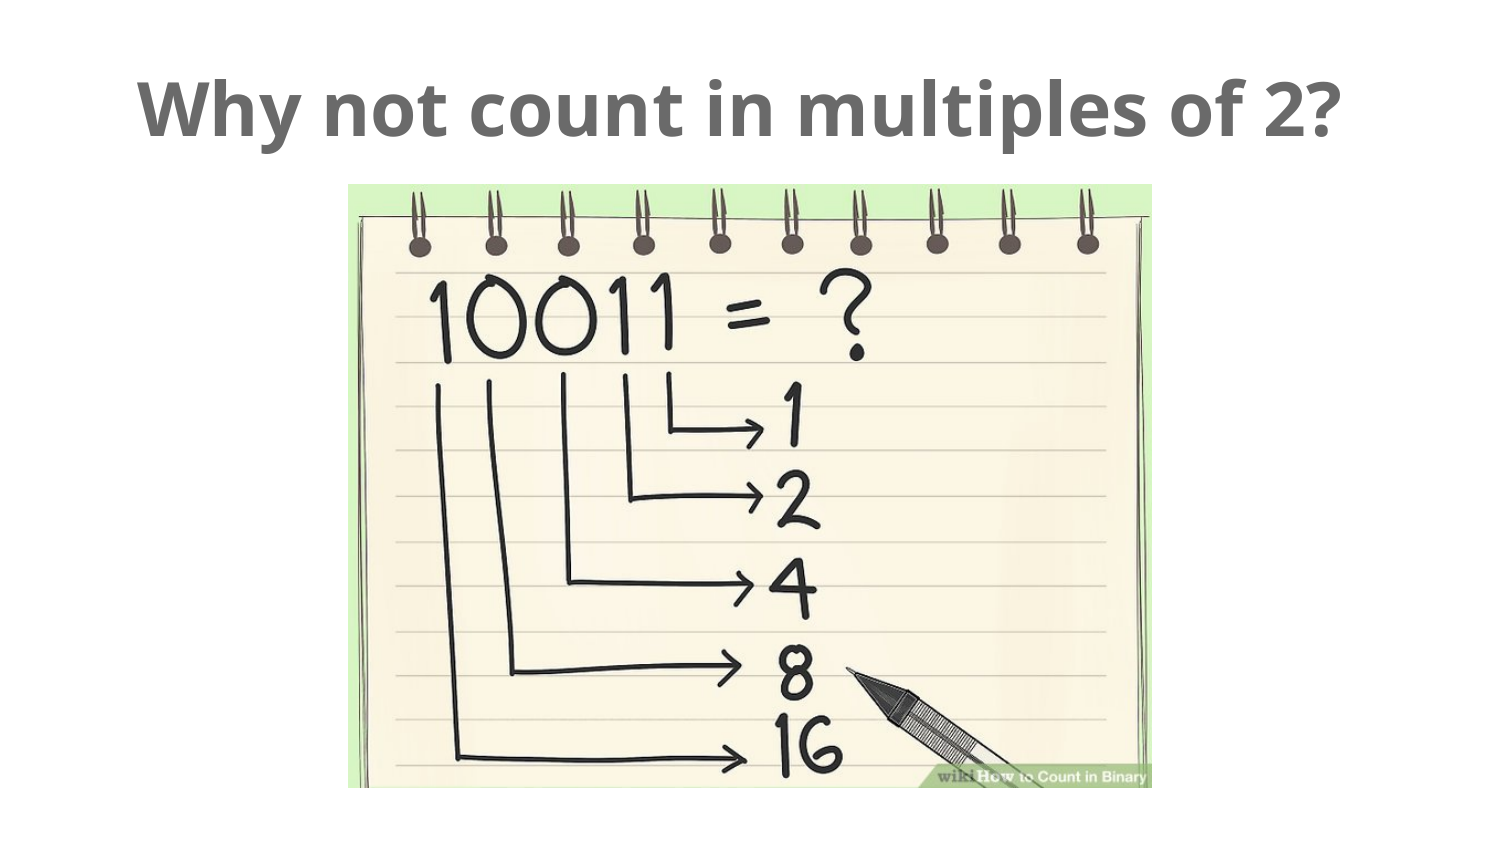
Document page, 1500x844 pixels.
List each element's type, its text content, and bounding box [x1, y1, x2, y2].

subtitle Why not count in multiples of 2? [99, 32, 1401, 163]
picture [347, 184, 1153, 789]
